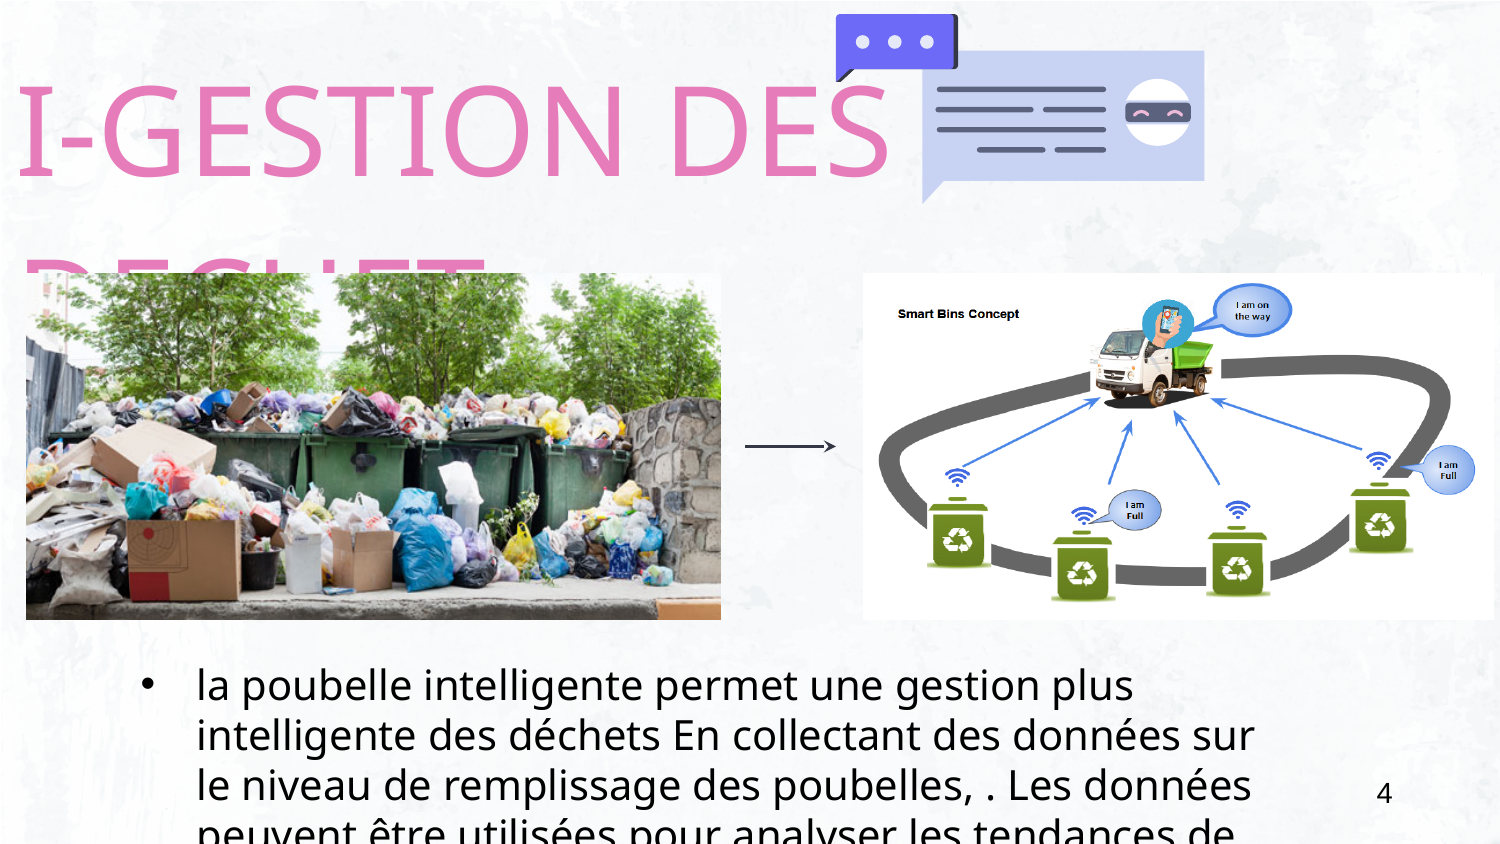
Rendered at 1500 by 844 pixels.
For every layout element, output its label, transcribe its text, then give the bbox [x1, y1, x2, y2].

picture [2, 2, 1500, 844]
text_box 4 [1361, 767, 1408, 817]
title I-GESTION DES DECHET [0, 14, 940, 222]
text_box la poubelle intelligente permet une gestion plus intelligente des déchets En collectant des données sur le niveau de remplissage des poubelles, . Les données peuvent être utilisées pour analyser les tendances de remplissage [125, 651, 1315, 844]
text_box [922, 50, 1205, 205]
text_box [835, 13, 959, 83]
